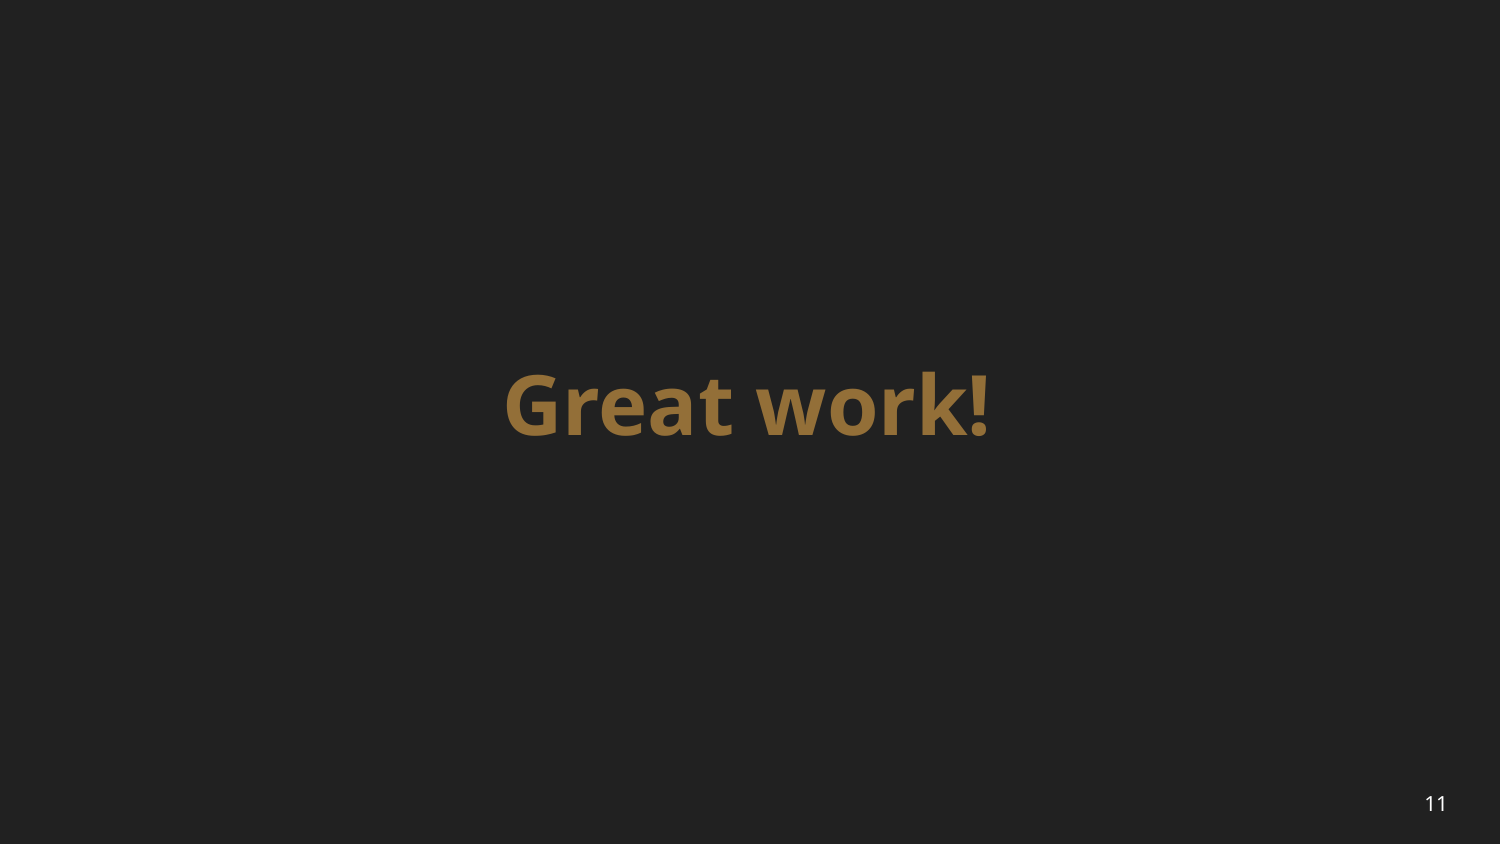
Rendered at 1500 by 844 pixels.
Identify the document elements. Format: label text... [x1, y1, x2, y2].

slide_number 11 [1125, 782, 1463, 827]
title Great work! [107, 37, 1387, 777]
